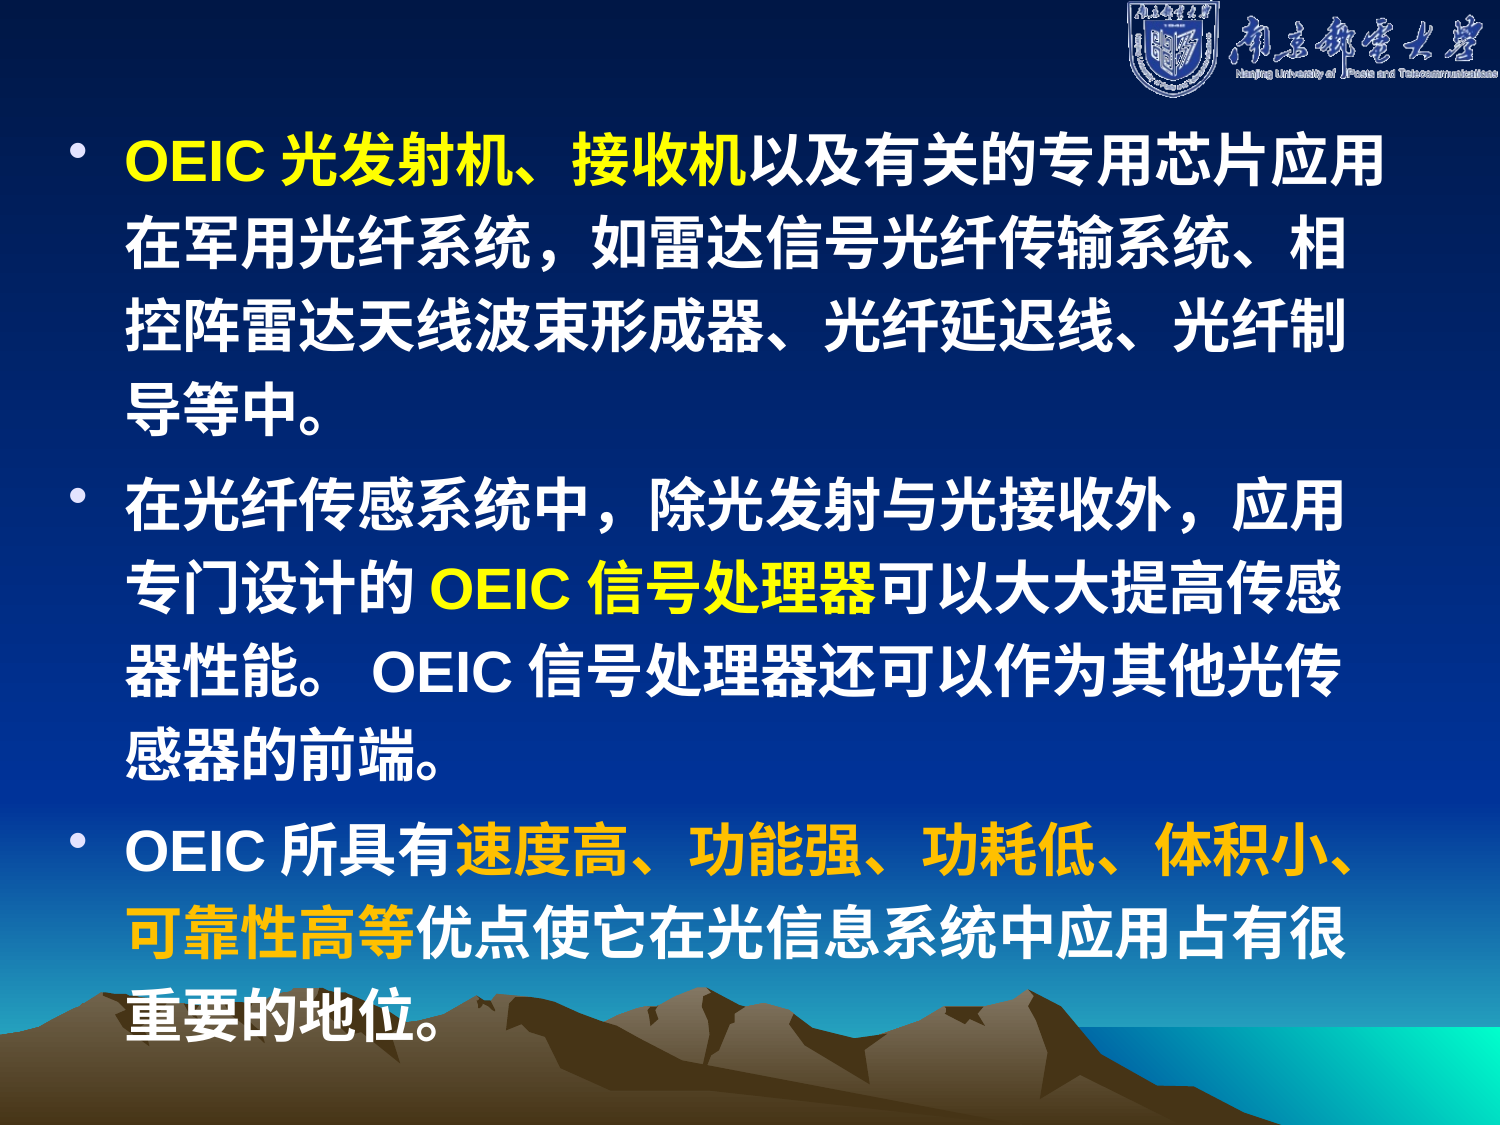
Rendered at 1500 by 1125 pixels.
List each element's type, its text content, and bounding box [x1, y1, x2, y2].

slide_number [1074, 1024, 1426, 1101]
picture [1125, 0, 1500, 100]
list OEIC光发射机、接收机以及有关的专用芯片应用在军用光纤系统，如雷达信号光纤传输系统、相控阵雷达天线波束形成器、光纤延迟线、光纤制导等中。 在光纤传感系统中，除光发射与光接收外，应用专门设计的OEIC信号处理器可以大大提高传感器性能。OEIC信号处理器还可以作为其他光传感器的前端。 OEIC所具有速度高、功能强、功耗低、体积小、可靠性高等优点使它在光信息系统中应用占有很重要的地位。 [52, 101, 1404, 840]
slide_number [74, 1024, 426, 1101]
